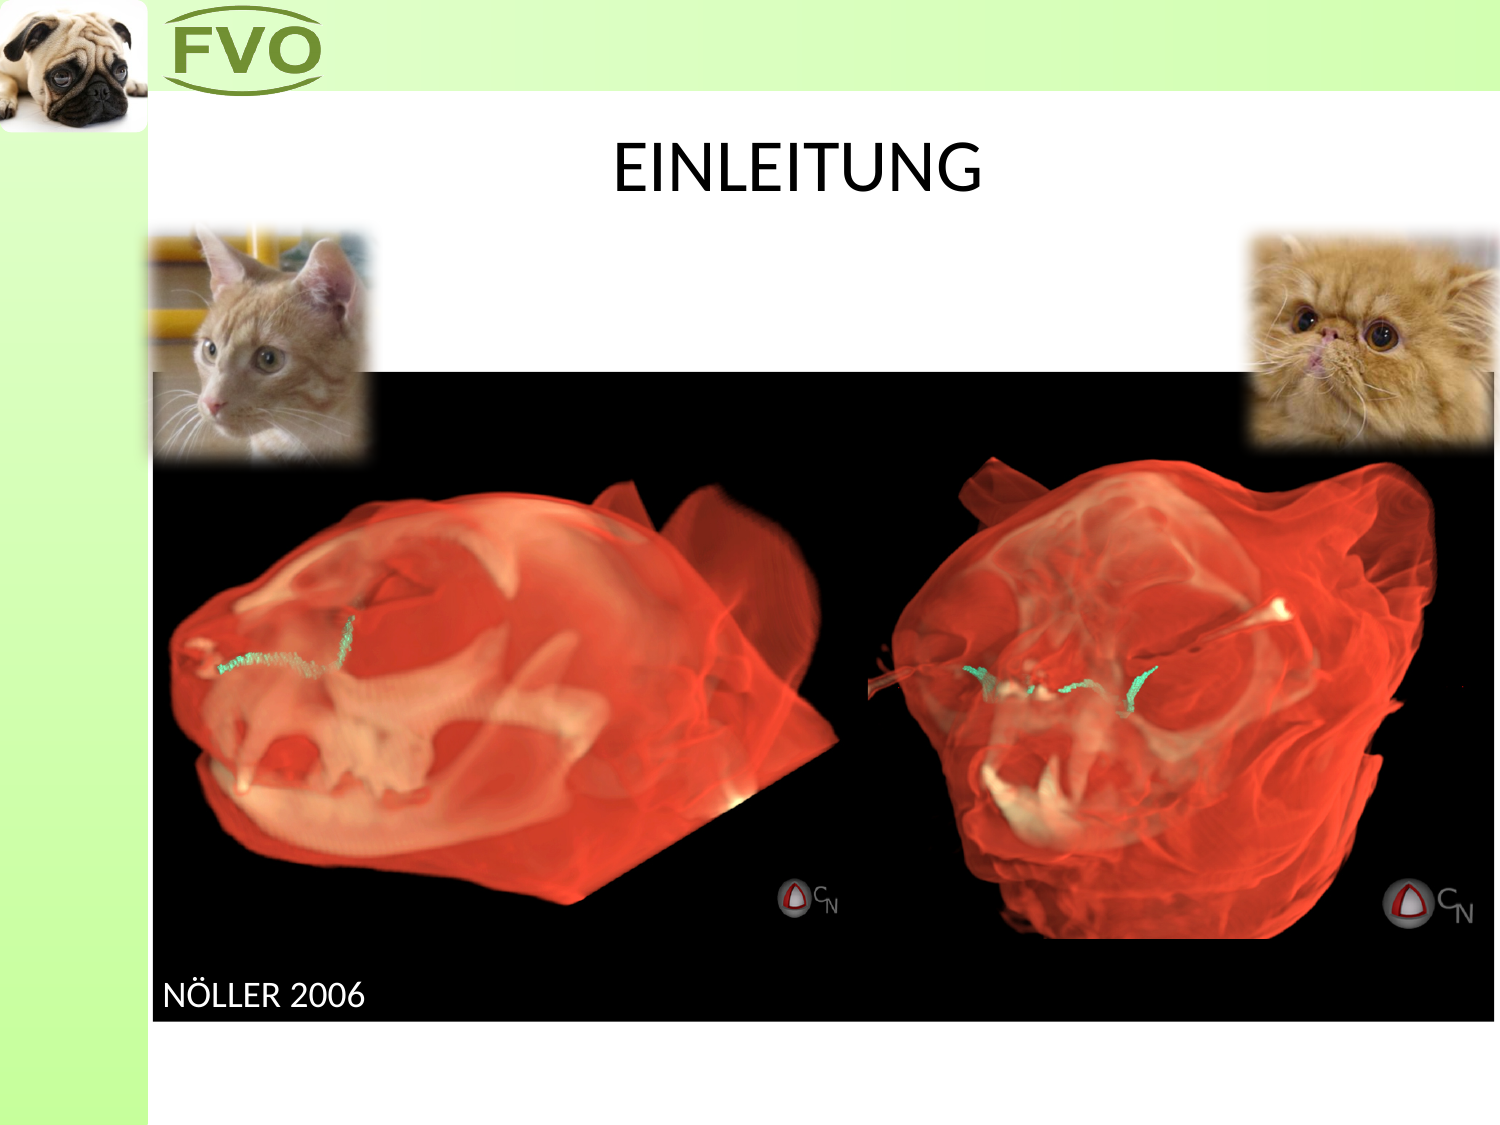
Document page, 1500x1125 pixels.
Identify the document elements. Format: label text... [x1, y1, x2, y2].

picture [1234, 219, 1500, 461]
picture [131, 217, 384, 476]
picture [0, 0, 148, 133]
title EINLEITUNG [170, 67, 1426, 256]
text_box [152, 371, 1495, 1022]
